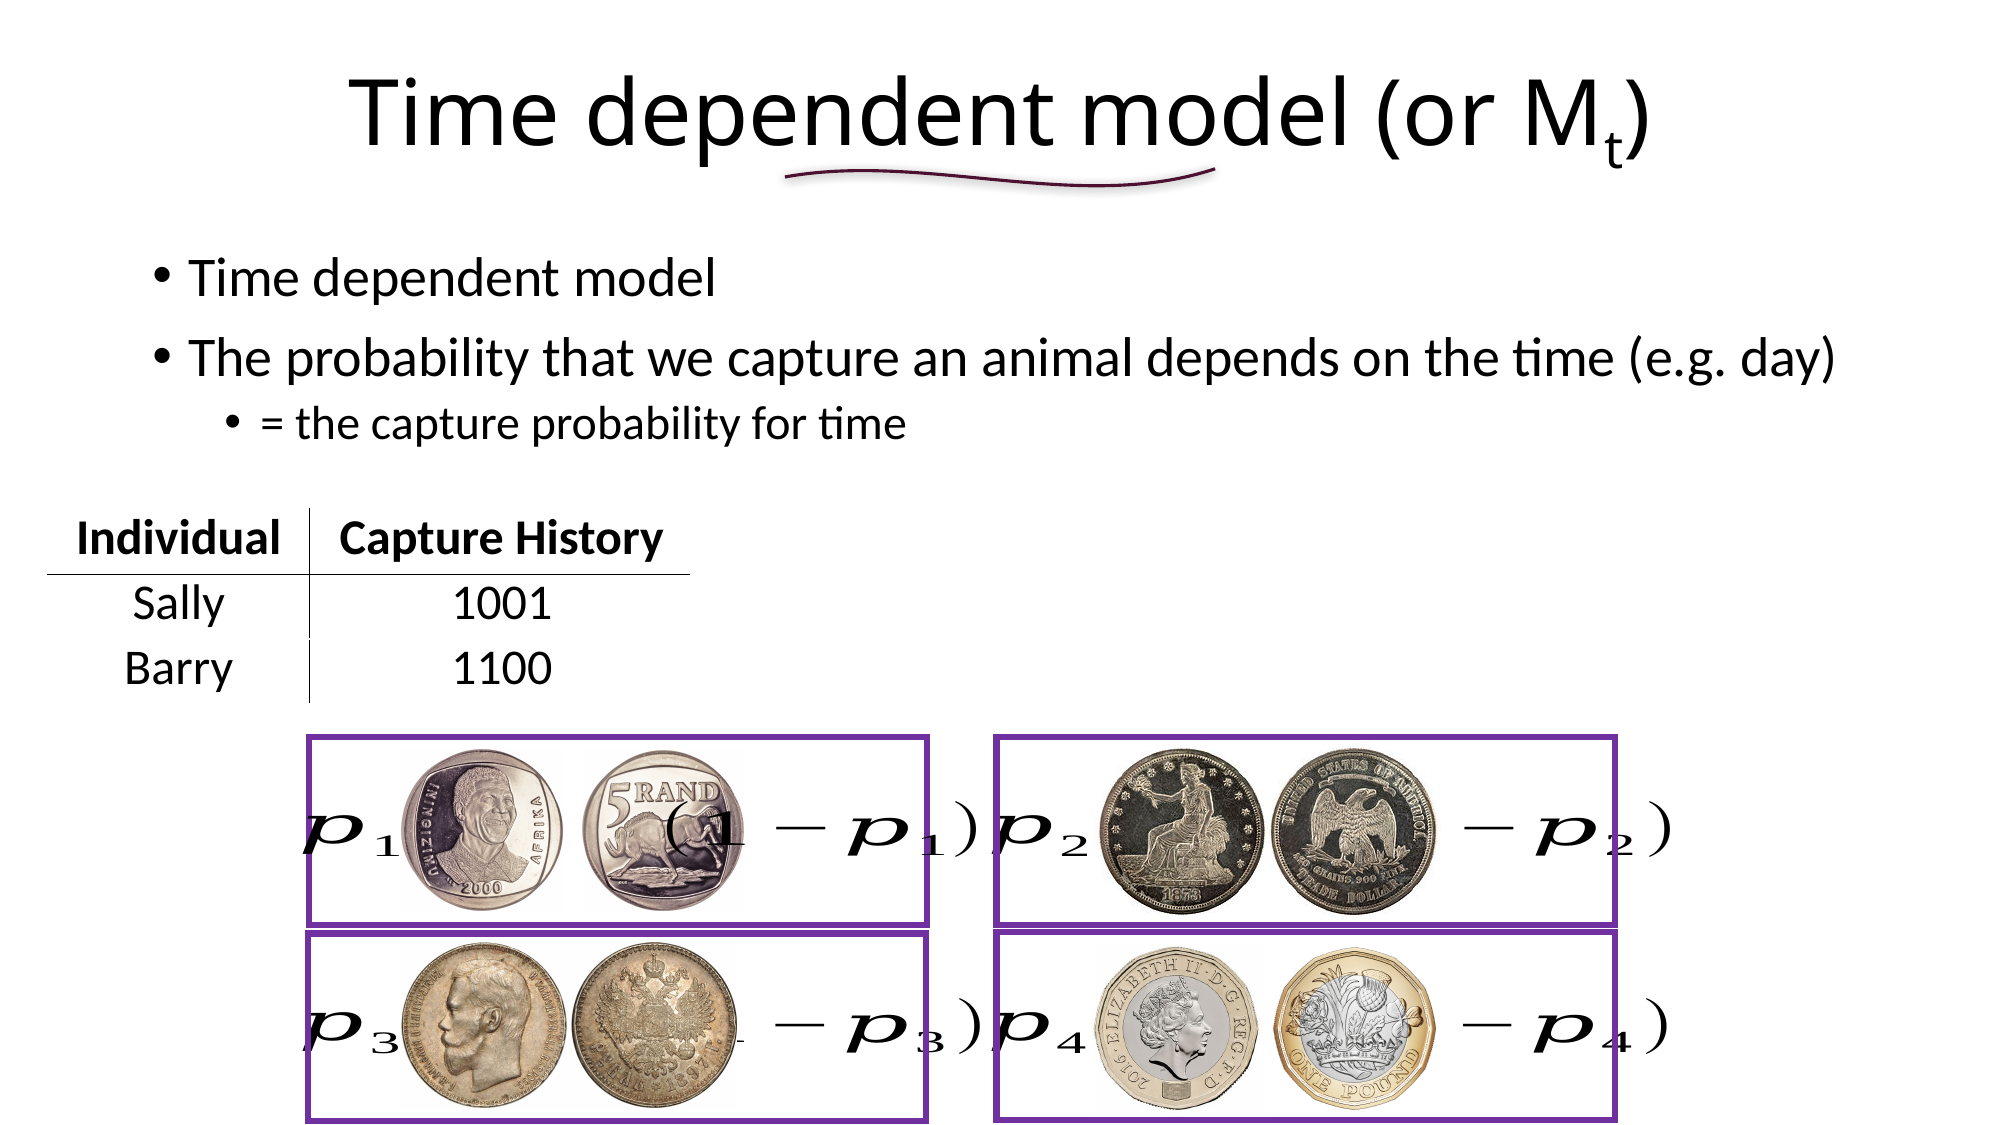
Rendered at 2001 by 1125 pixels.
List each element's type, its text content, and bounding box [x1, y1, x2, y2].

picture [1273, 947, 1436, 1110]
picture [401, 749, 563, 911]
picture [1091, 937, 1265, 1117]
picture [1093, 742, 1442, 920]
text_box [307, 932, 927, 1122]
text_box [690, 497, 1967, 766]
picture [401, 942, 737, 1108]
text_box [308, 736, 928, 926]
title Time dependent model (or Mt) [0, 3, 2000, 221]
picture [582, 750, 744, 911]
text_box [996, 736, 1616, 926]
text_box [784, 168, 1216, 186]
text_box [996, 931, 1616, 1121]
